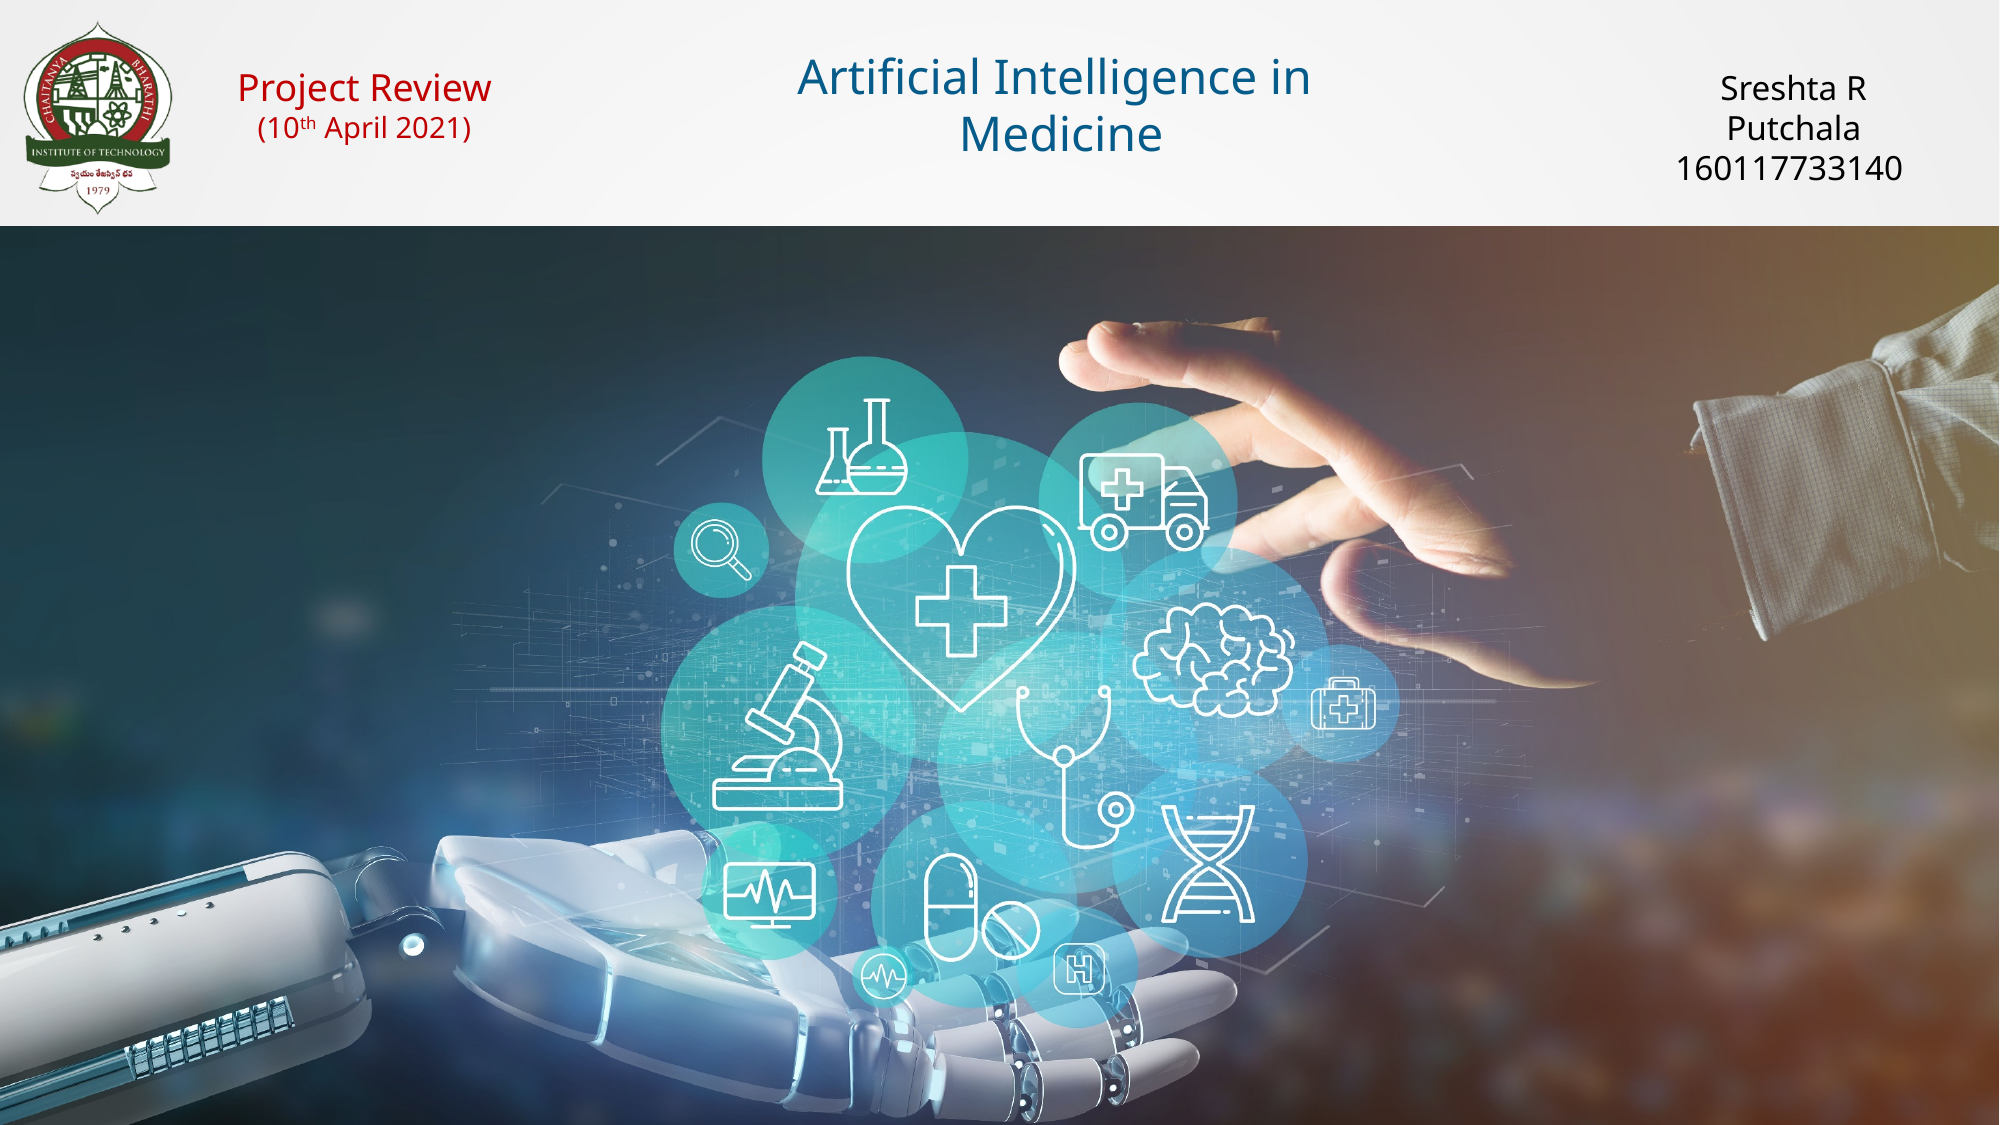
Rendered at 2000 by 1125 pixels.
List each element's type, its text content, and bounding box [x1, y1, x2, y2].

text_box Sreshta R Putchala 160117733140 [1637, 59, 1951, 164]
picture [22, 18, 174, 216]
picture [0, 225, 2000, 1125]
text_box Artificial Intelligence in Medicine [520, 39, 1603, 169]
text_box Project Review (10th April 2021) [208, 56, 521, 166]
